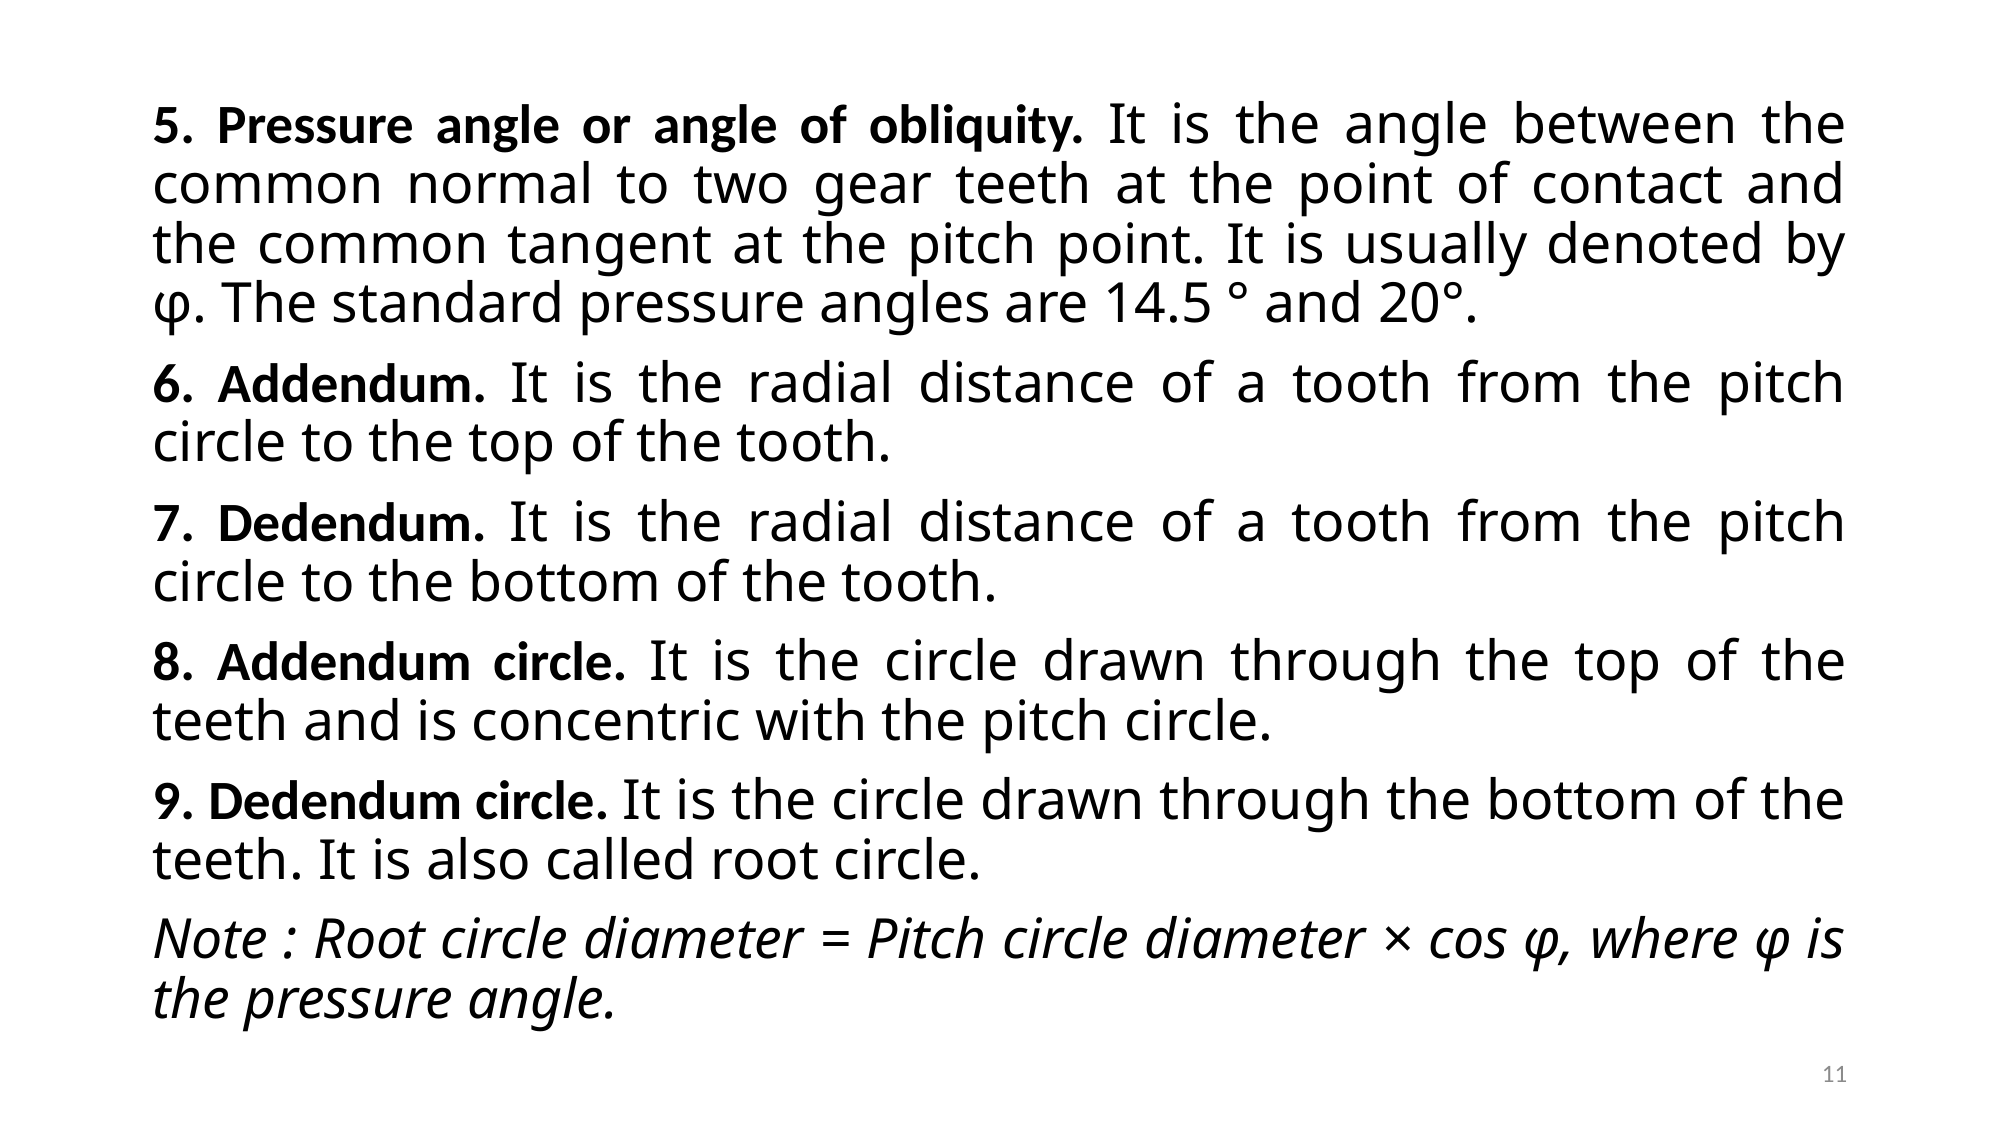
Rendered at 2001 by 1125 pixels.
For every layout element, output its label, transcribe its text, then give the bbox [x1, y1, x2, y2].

slide_number 11 [1412, 1042, 1863, 1103]
list 5. Pressure angle or angle of obliquity. It is the angle between the common normal to two gear teeth at the point of contact and the common tangent at the pitch point. It is usually denoted by φ. The standard pressure angles are 14.5 ° and 20°. 6. Addendum. It is the radial distance of a tooth from the pitch circle to the top of the tooth. 7. Dedendum. It is the radial distance of a tooth from the pitch circle to the bottom of the tooth. 8. Addendum circle. It is the circle drawn through the top of the teeth and is concentric with the pitch circle. 9. Dedendum circle. It is the circle drawn through the bottom of the teeth. It is also called root circle. Note : Root circle diameter = Pitch circle diameter × cos φ, where φ is the pressure angle. [137, 88, 1863, 1046]
